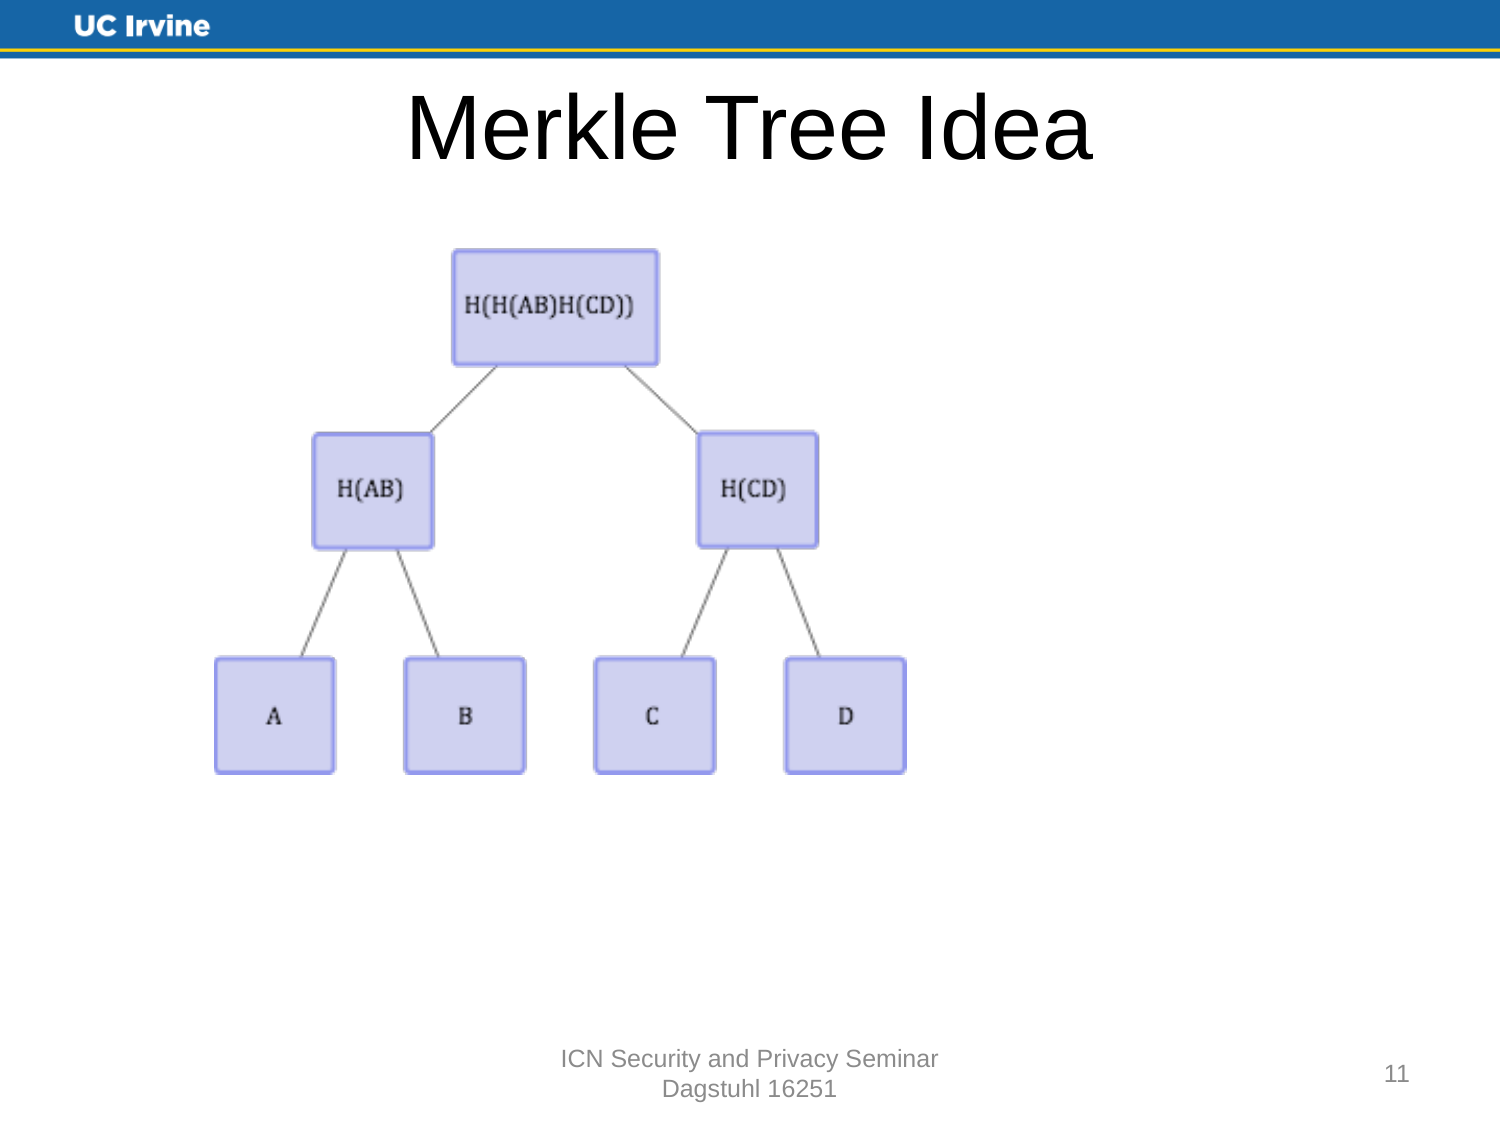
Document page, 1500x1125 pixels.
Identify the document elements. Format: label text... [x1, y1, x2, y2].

footer ICN Security and Privacy Seminar Dagstuhl 16251 [512, 1042, 988, 1103]
slide_number 11 [1074, 1042, 1425, 1103]
title Merkle Tree Idea [75, 60, 1425, 248]
picture [214, 247, 907, 776]
